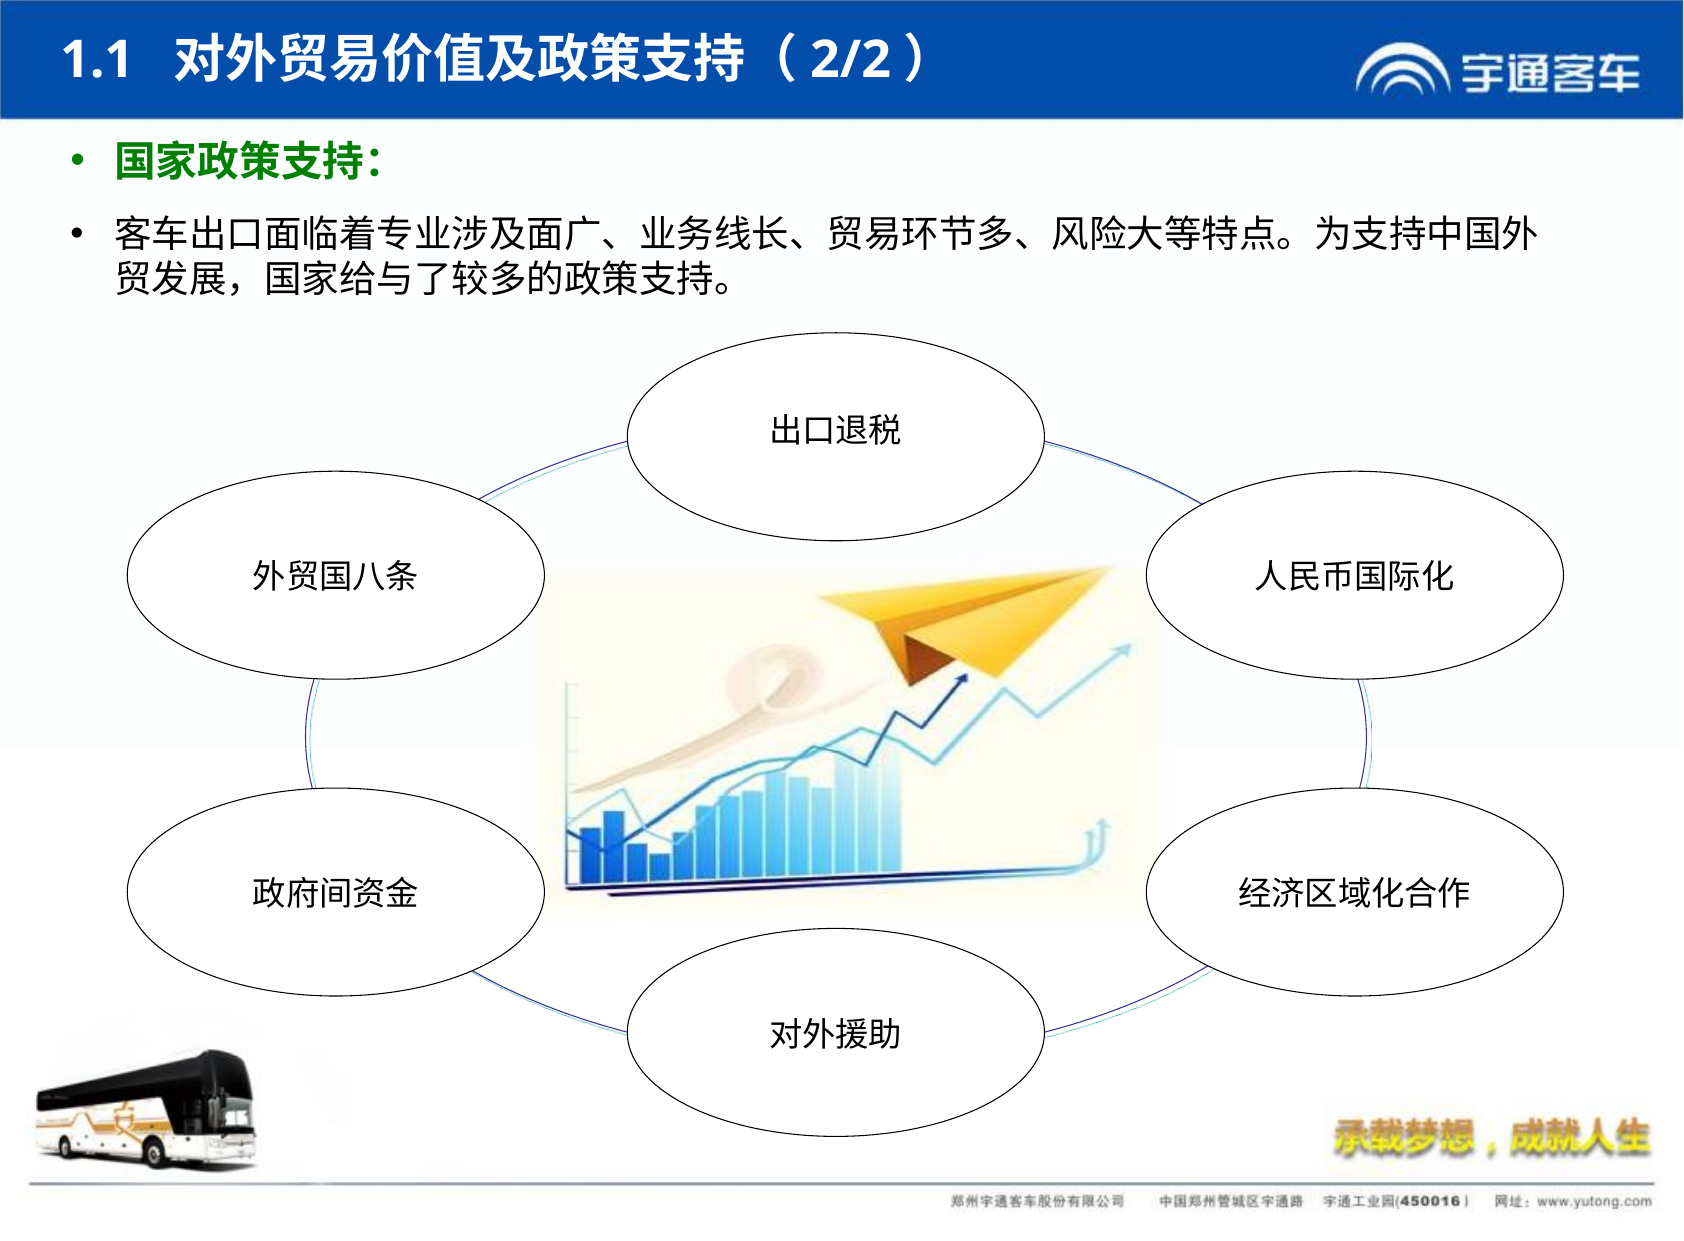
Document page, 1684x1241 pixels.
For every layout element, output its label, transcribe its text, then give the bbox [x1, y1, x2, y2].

text_box 国家政策支持： 客车出口面临着专业涉及面广、业务线长、贸易环节多、风险大等特点。为支持中国外贸发展，国家给与了较多的政策支持。 [55, 127, 1589, 307]
picture [0, 0, 1684, 1241]
text_box 1.1 对外贸易价值及政策支持（2/2） [45, 18, 1682, 117]
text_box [126, 332, 1564, 1137]
